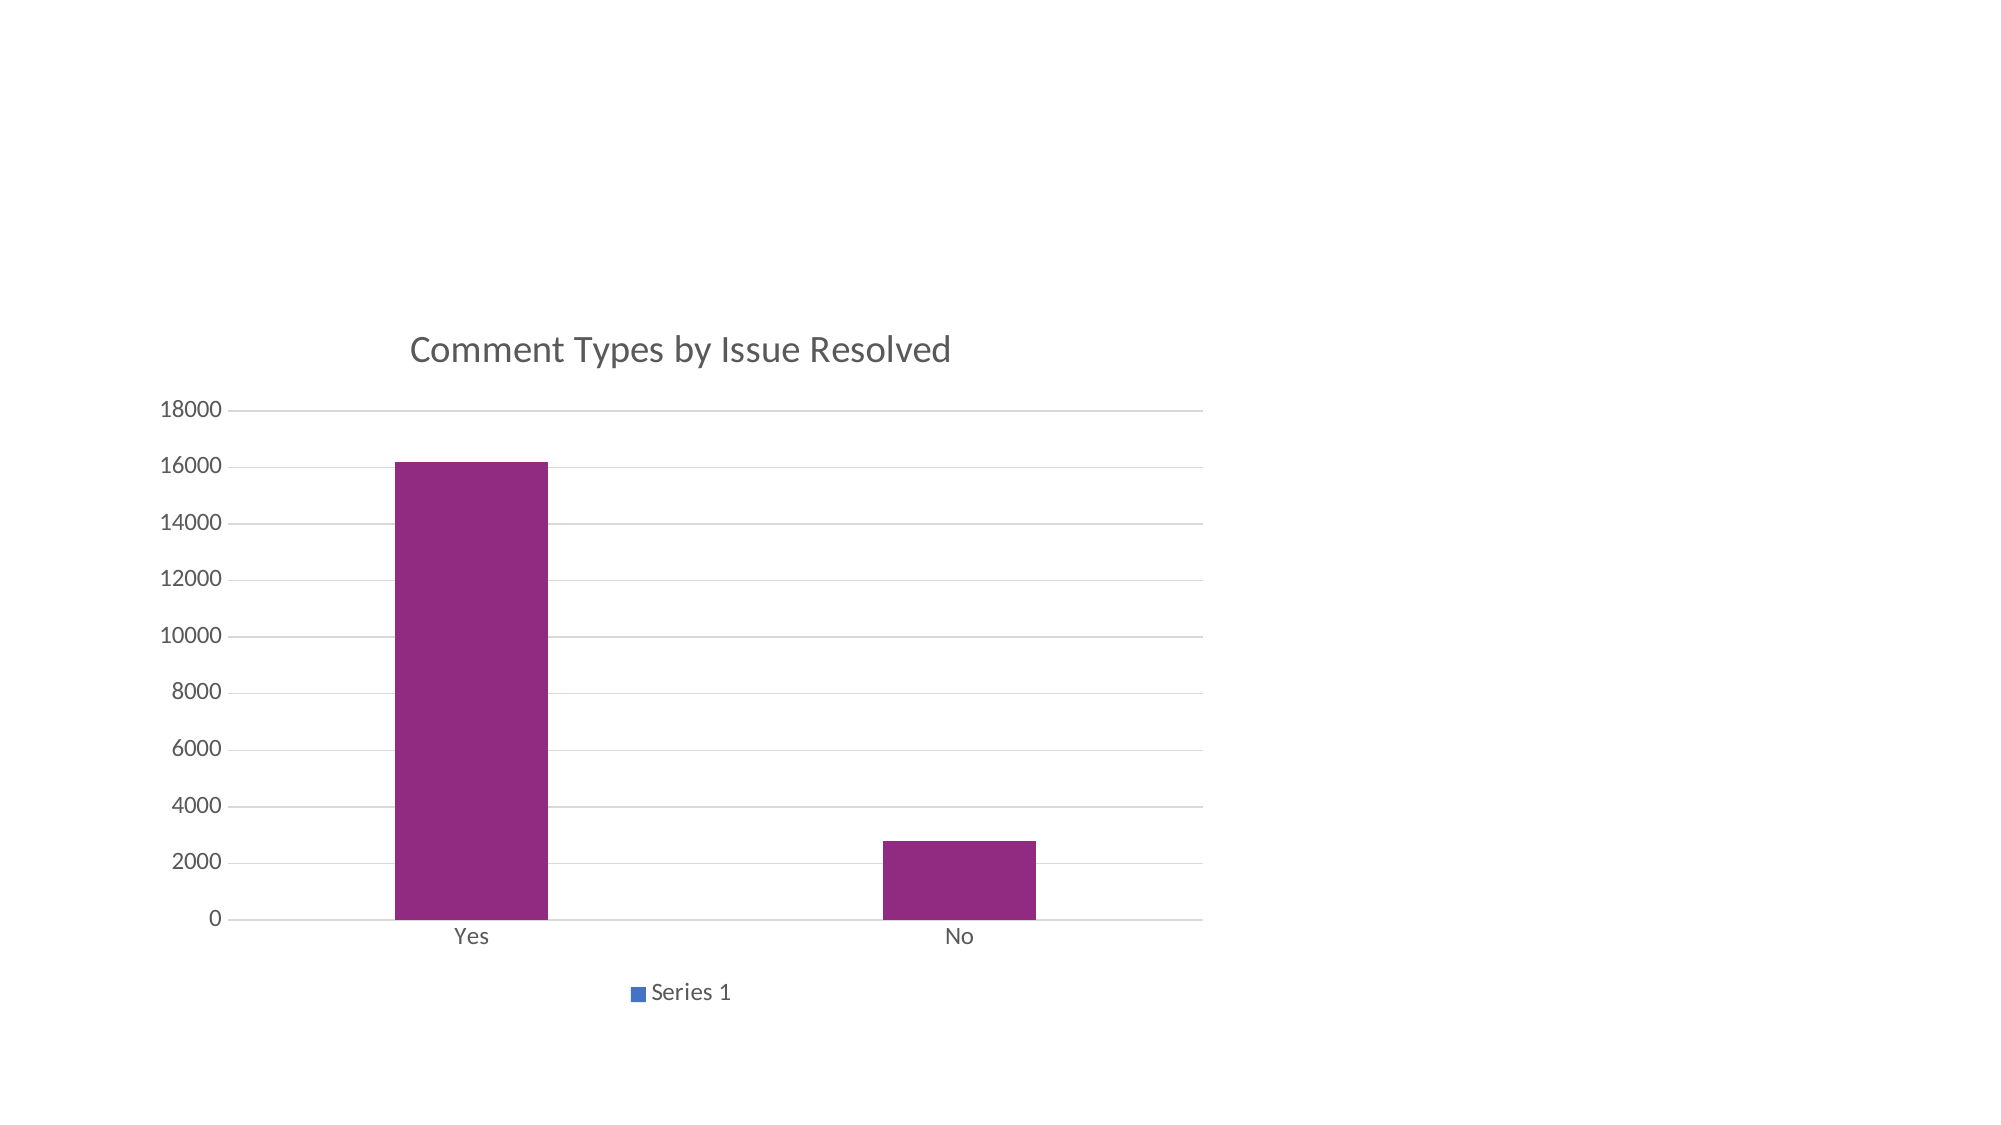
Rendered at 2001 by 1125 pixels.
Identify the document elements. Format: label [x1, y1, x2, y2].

chart [137, 299, 1225, 1014]
